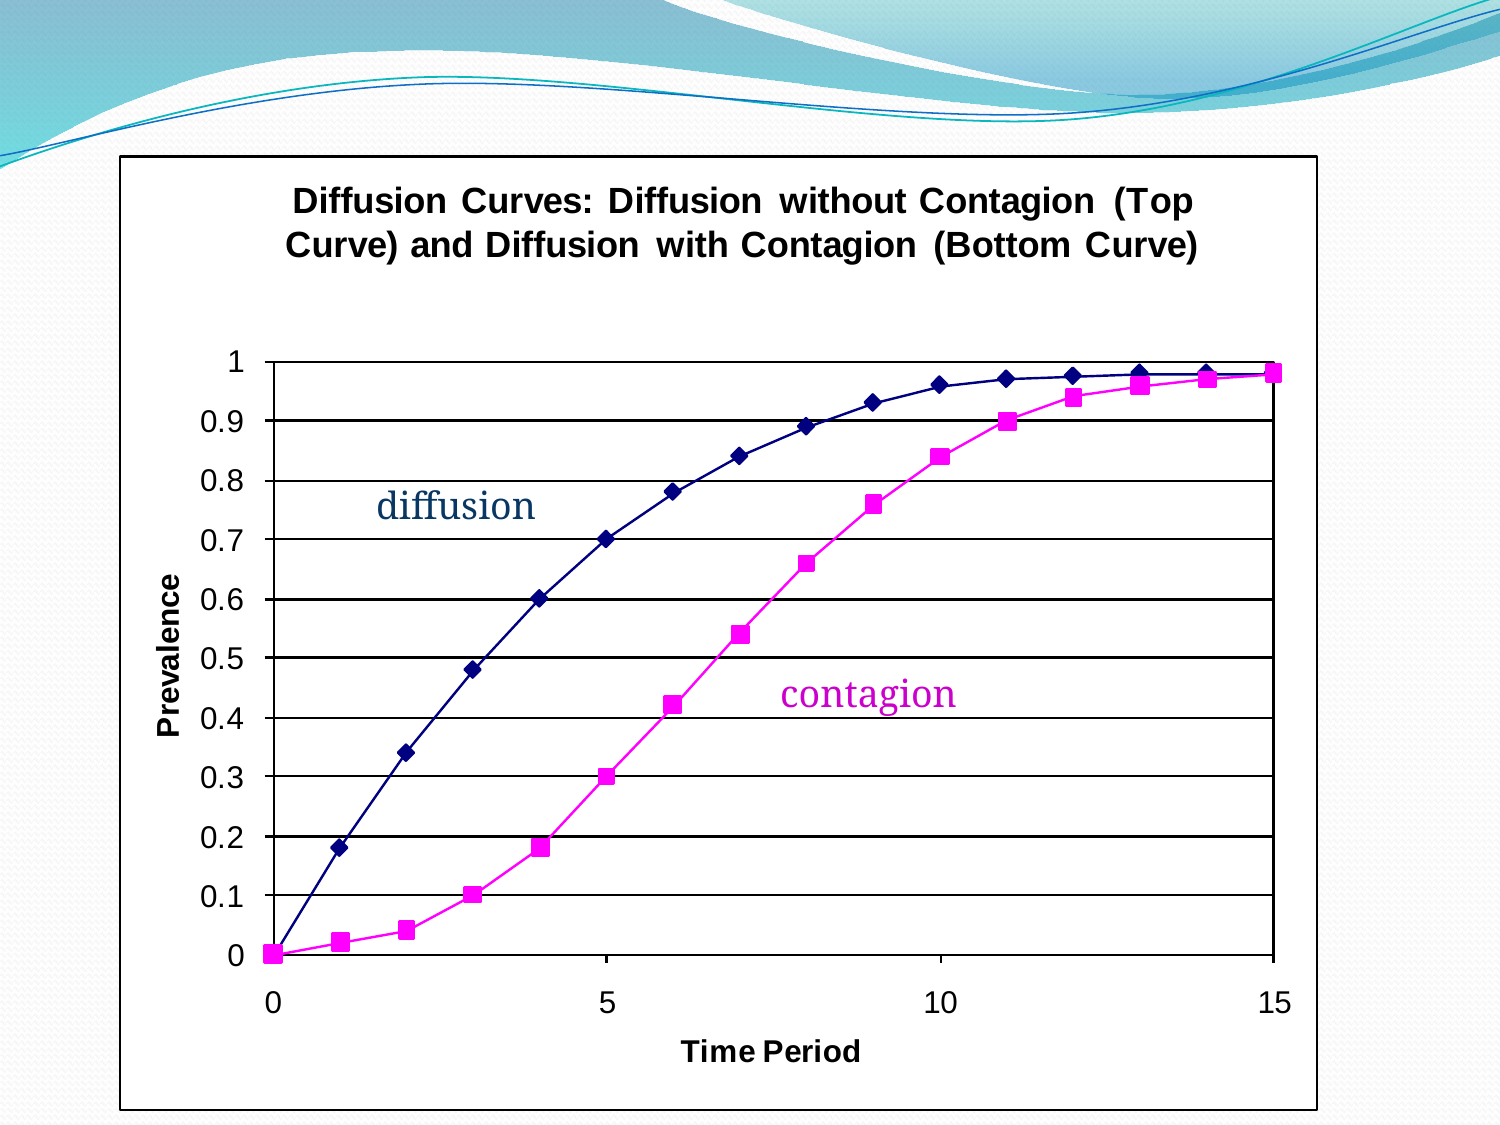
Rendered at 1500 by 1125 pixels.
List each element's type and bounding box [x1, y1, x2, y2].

text_box [106, 142, 1329, 1119]
